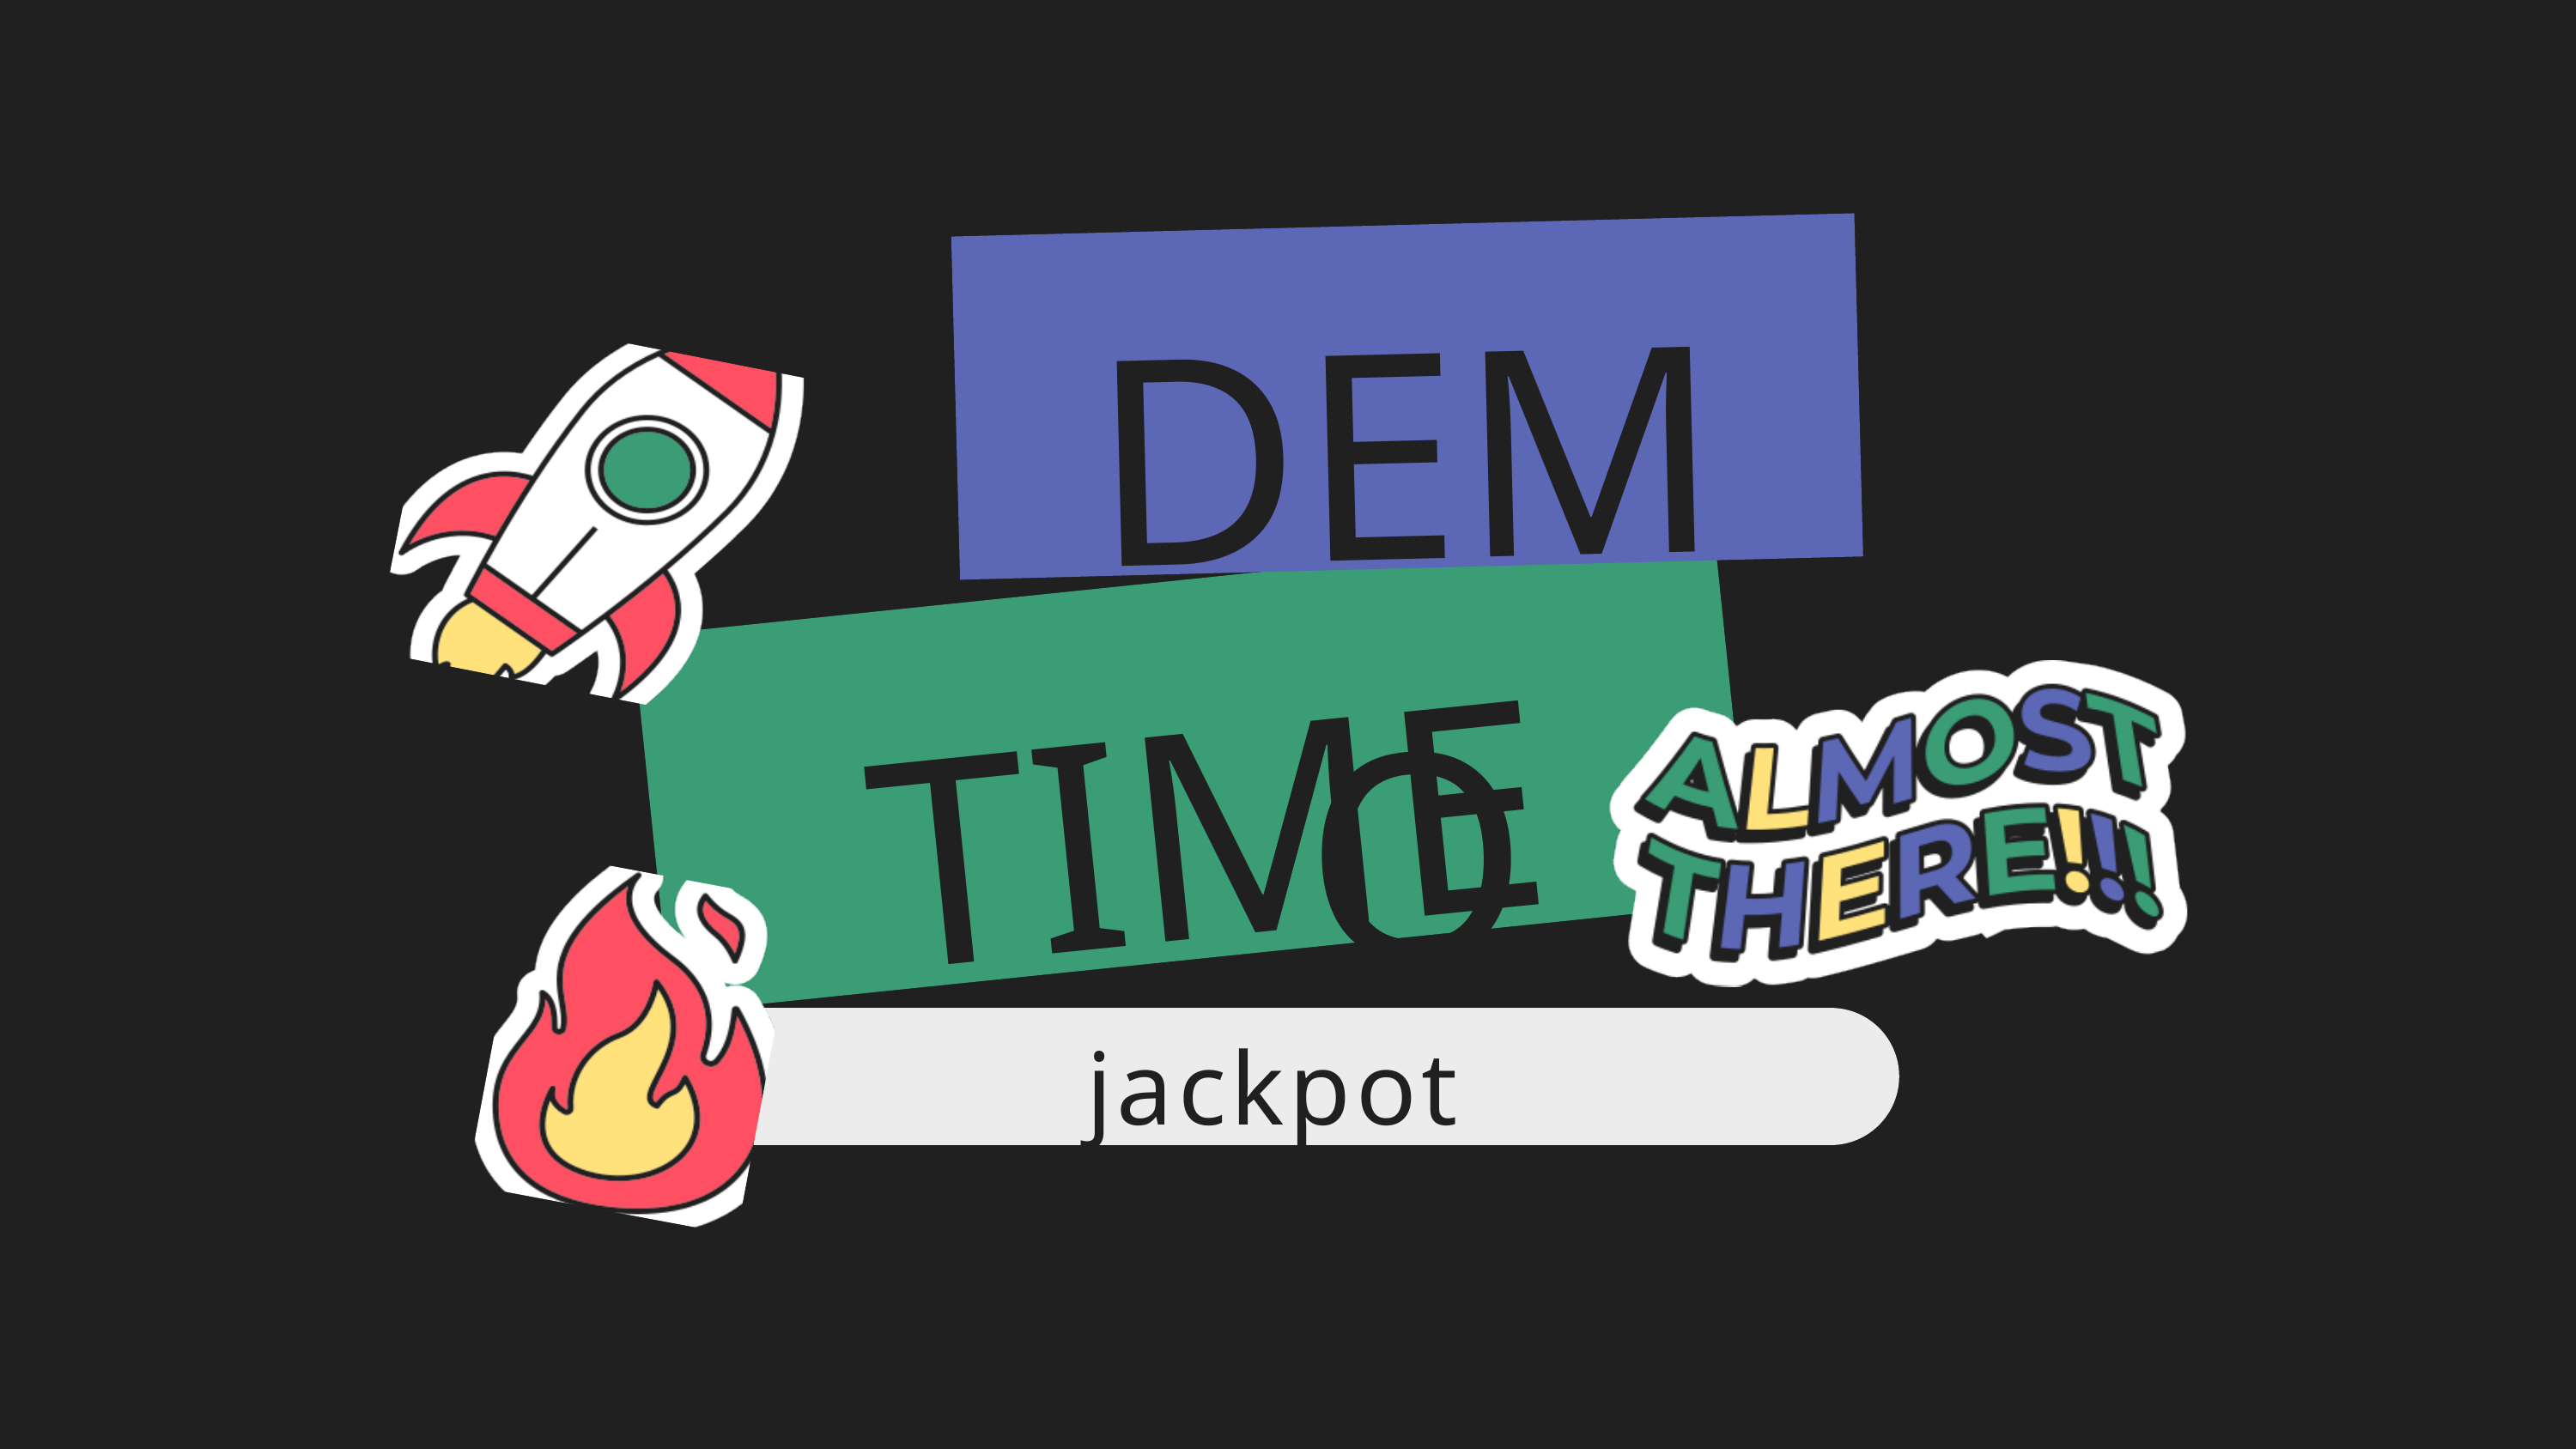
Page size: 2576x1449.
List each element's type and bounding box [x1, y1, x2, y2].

text_box [466, 850, 752, 1235]
text_box [677, 1007, 1899, 1146]
text_box [374, 306, 813, 701]
text_box [951, 213, 1864, 602]
text_box [632, 524, 1753, 1019]
text_box [1756, 660, 2190, 987]
